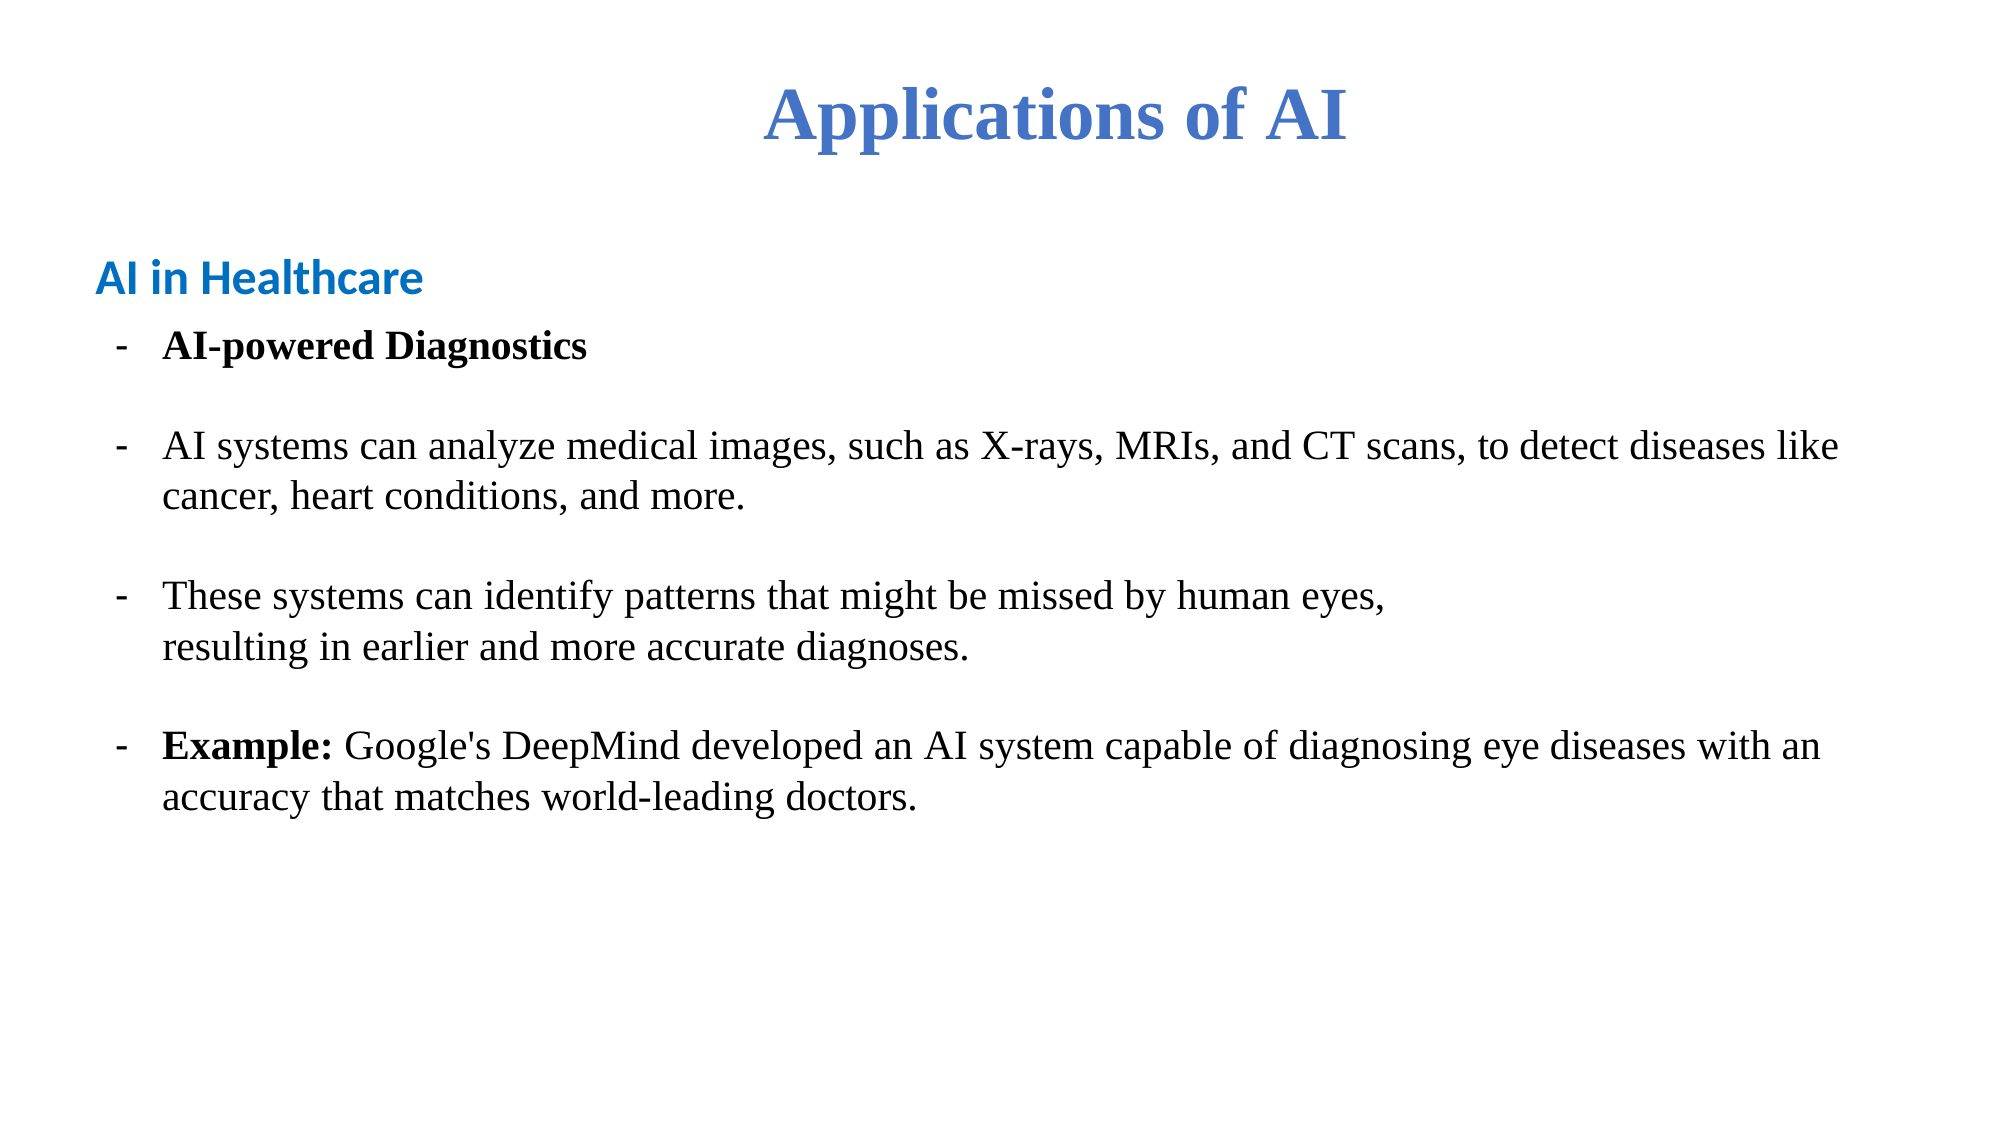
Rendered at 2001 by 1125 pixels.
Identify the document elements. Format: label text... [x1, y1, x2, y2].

text_box AI in Healthcare AI-powered Diagnostics AI systems can analyze medical images, such as X-rays, MRIs, and CT scans, to detect diseases like cancer, heart conditions, and more. These systems can identify patterns that might be missed by human eyes, resulting in earlier and more accurate diagnoses. Example: Google's DeepMind developed an AI system capable of diagnosing eye diseases with an accuracy that matches world-leading doctors. [93, 227, 1847, 819]
title Applications of AI [107, 13, 1833, 204]
